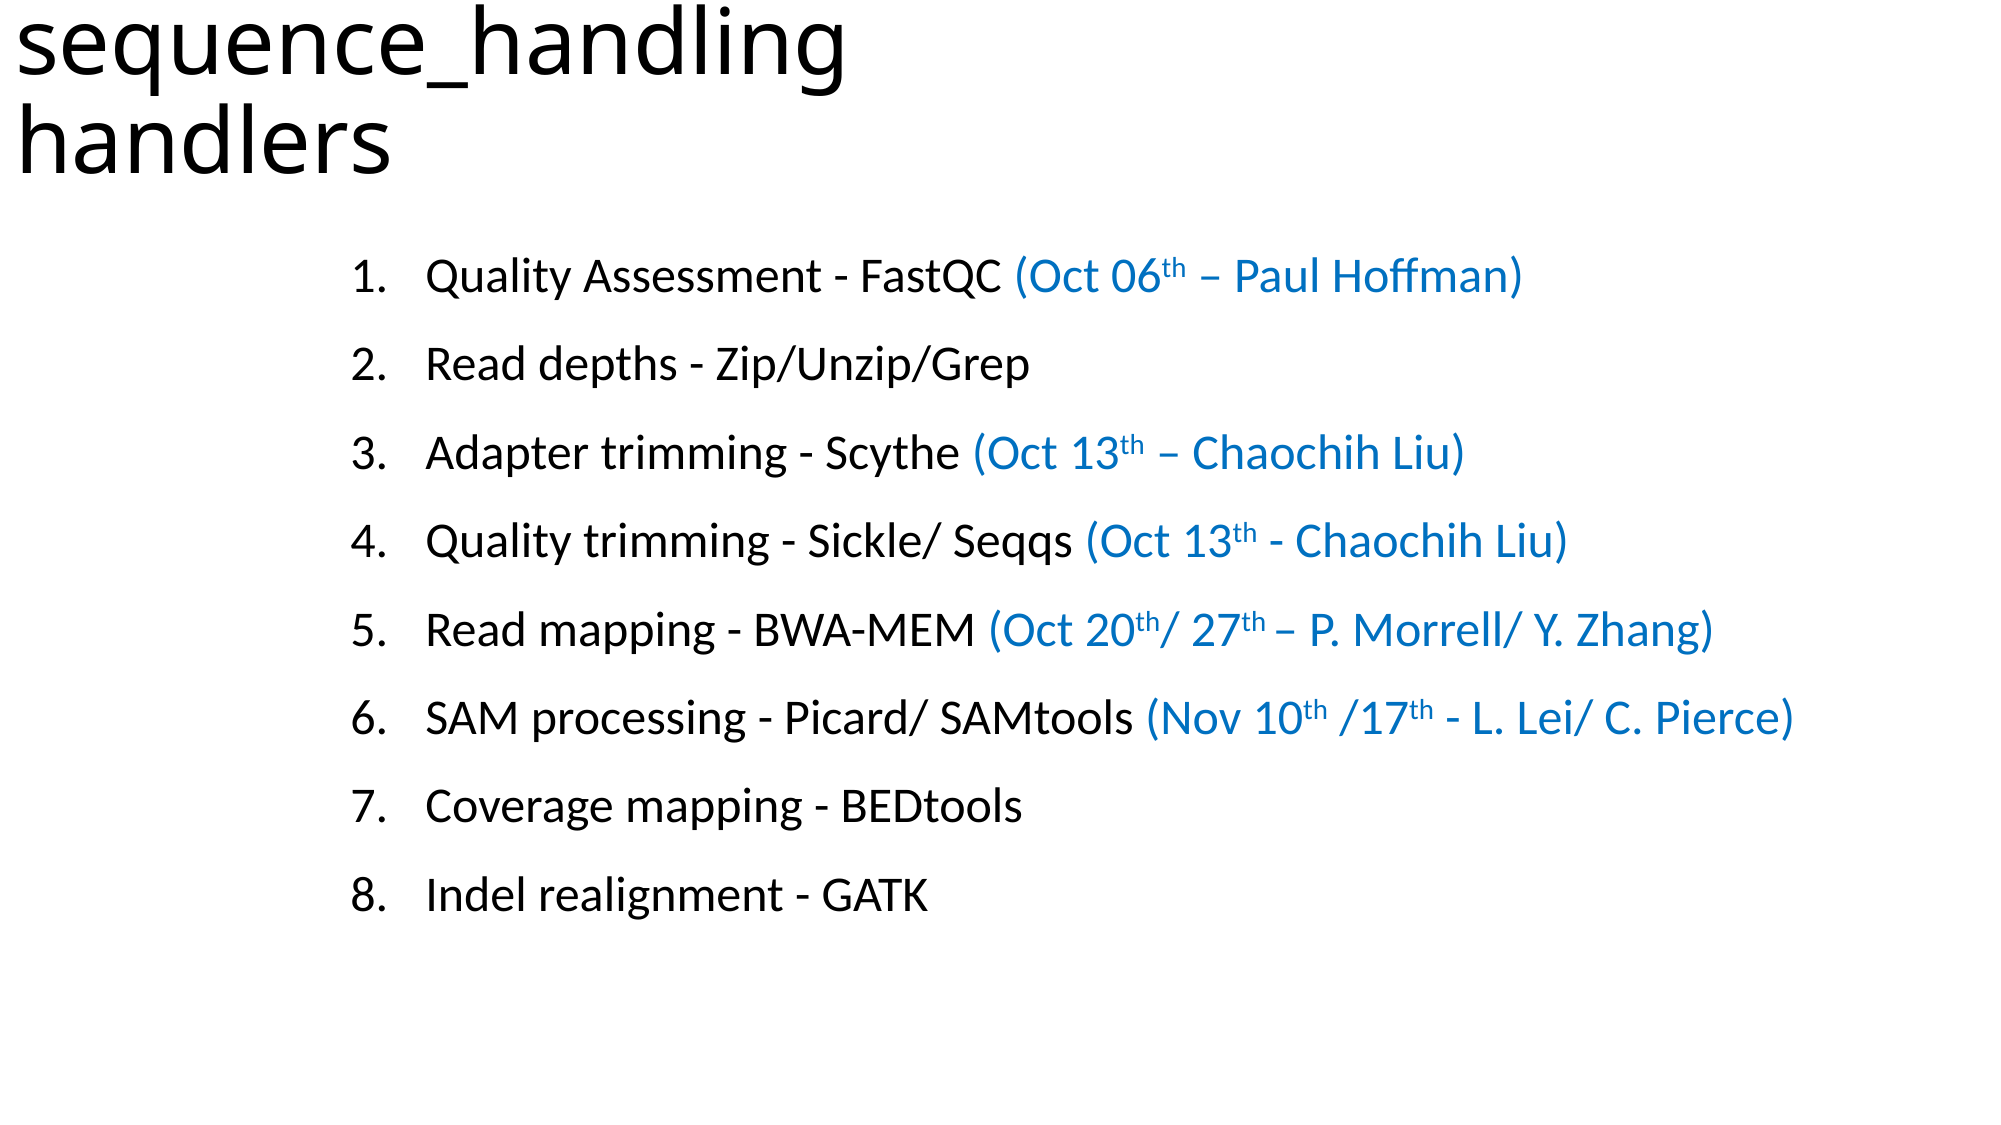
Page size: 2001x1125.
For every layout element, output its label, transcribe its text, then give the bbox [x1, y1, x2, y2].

list Quality Assessment - FastQC (Oct 06th – Paul Hoffman) Read depths - Zip/Unzip/Grep Adapter trimming - Scythe (Oct 13th – Chaochih Liu) Quality trimming - Sickle/ Seqqs (Oct 13th - Chaochih Liu) Read mapping - BWA-MEM (Oct 20th/ 27th – P. Morrell/ Y. Zhang) SAM processing - Picard/ SAMtools (Nov 10th /17th - L. Lei/ C. Pierce) Coverage mapping - BEDtools Indel realignment - GATK [282, 217, 1914, 1075]
title sequence_handling handlers [0, 0, 1200, 190]
